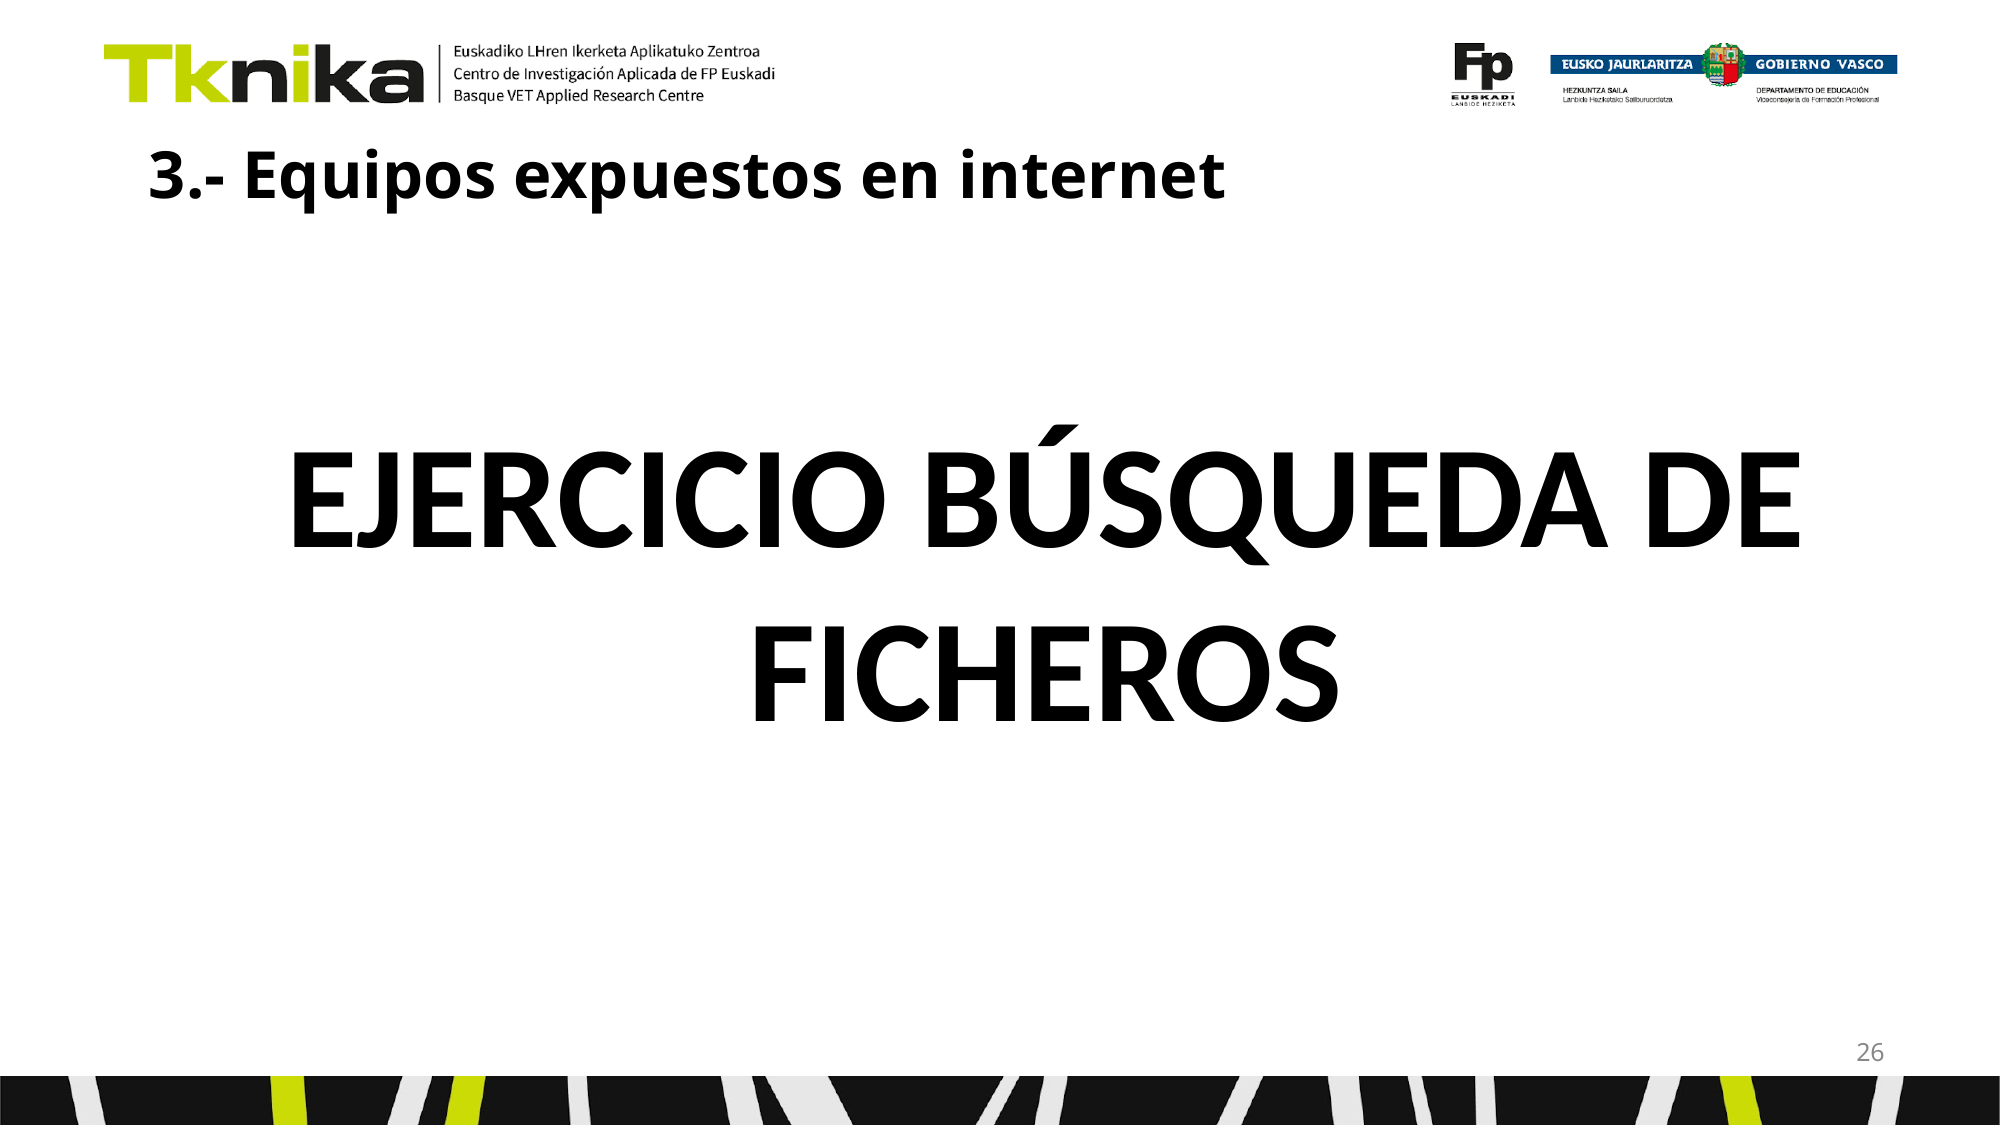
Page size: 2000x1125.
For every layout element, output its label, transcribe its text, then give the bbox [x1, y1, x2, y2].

title 3.- Equipos expuestos en internet [41, 125, 1335, 220]
slide_number ‹#› [1433, 1023, 1900, 1084]
picture [0, 1076, 2000, 1125]
picture [102, 42, 1898, 106]
text_box EJERCICIO BÚSQUEDA DE FICHEROS [213, 386, 1878, 767]
